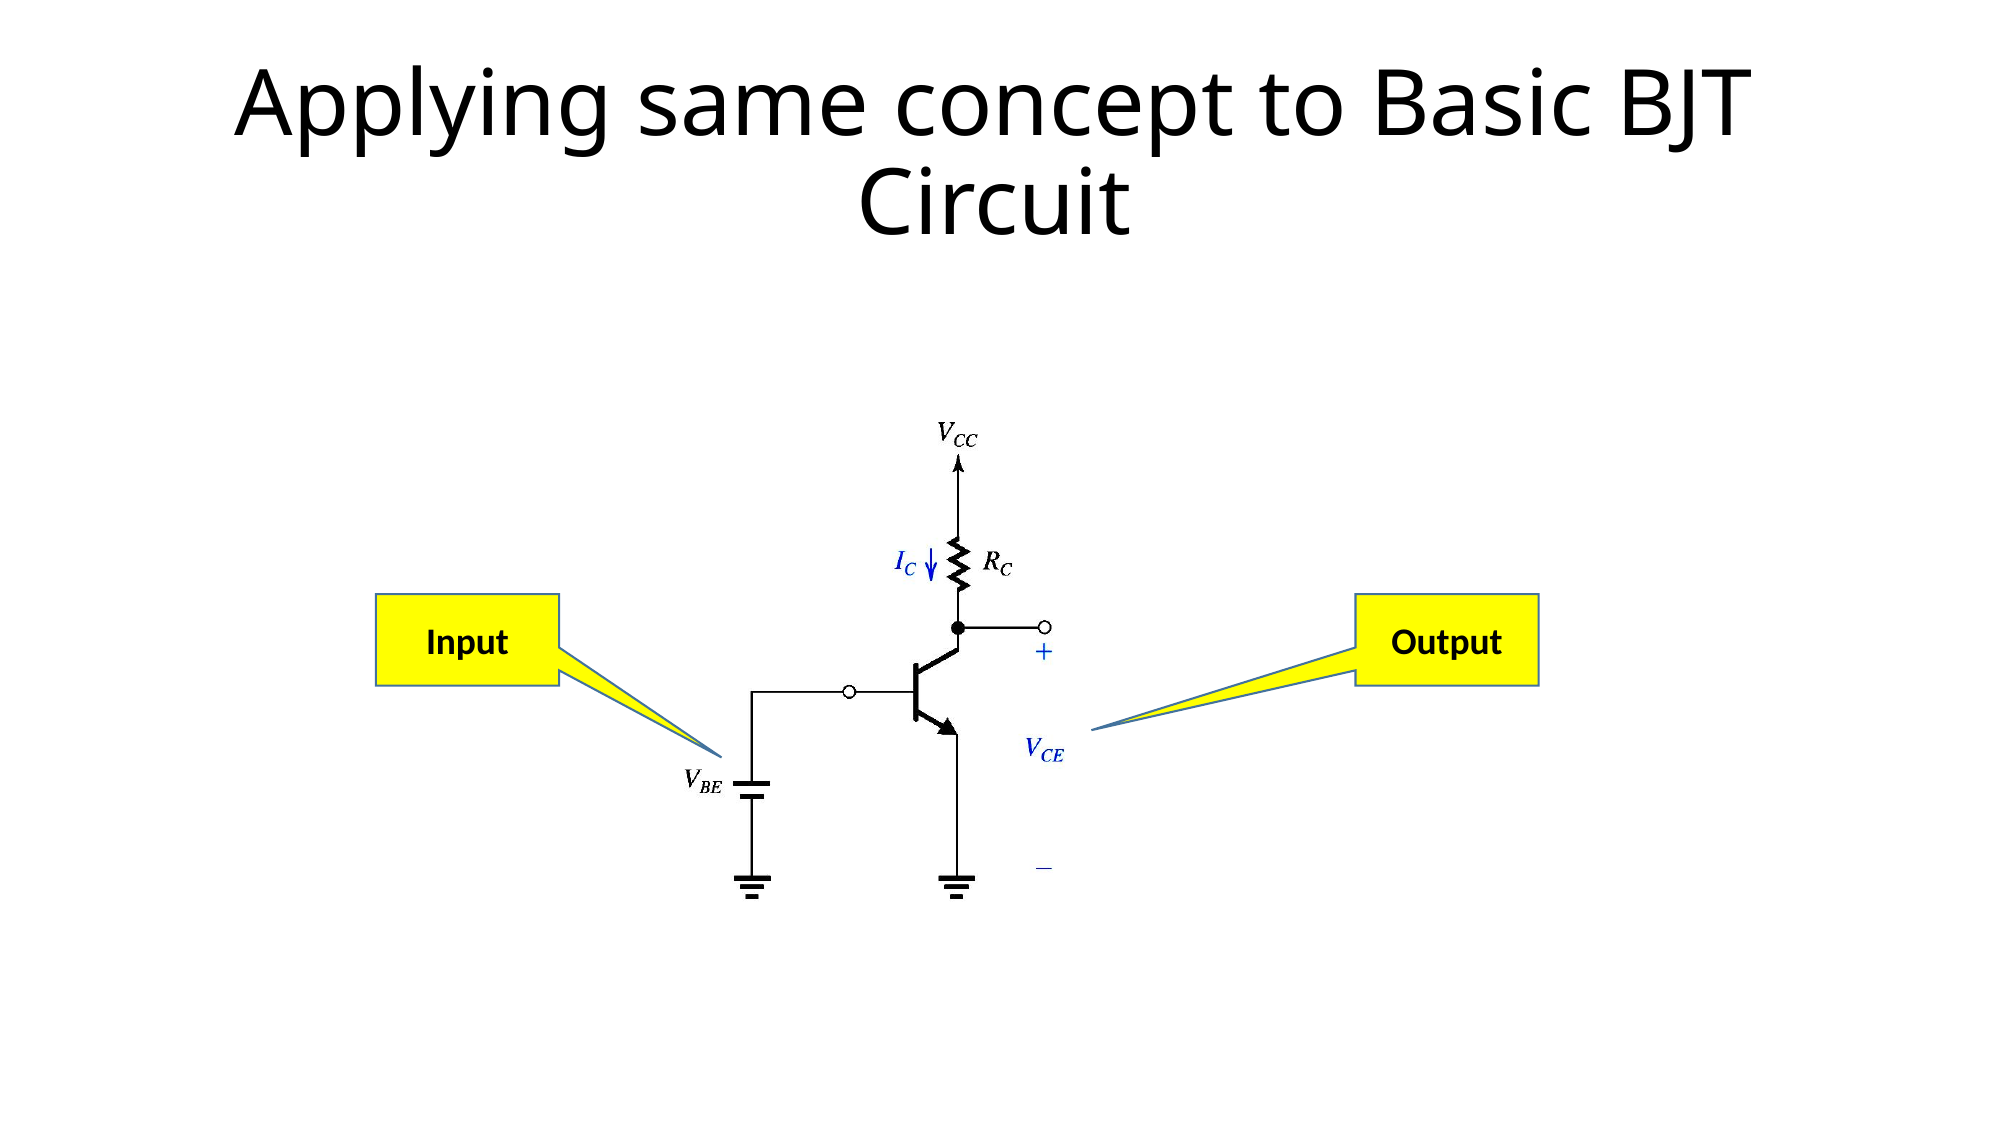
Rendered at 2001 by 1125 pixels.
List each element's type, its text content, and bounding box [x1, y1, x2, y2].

text_box Input [374, 593, 684, 739]
text_box Output [1091, 593, 1540, 732]
title Applying same concept to Basic BJT Circuit [131, 46, 1857, 264]
picture [684, 422, 1088, 907]
